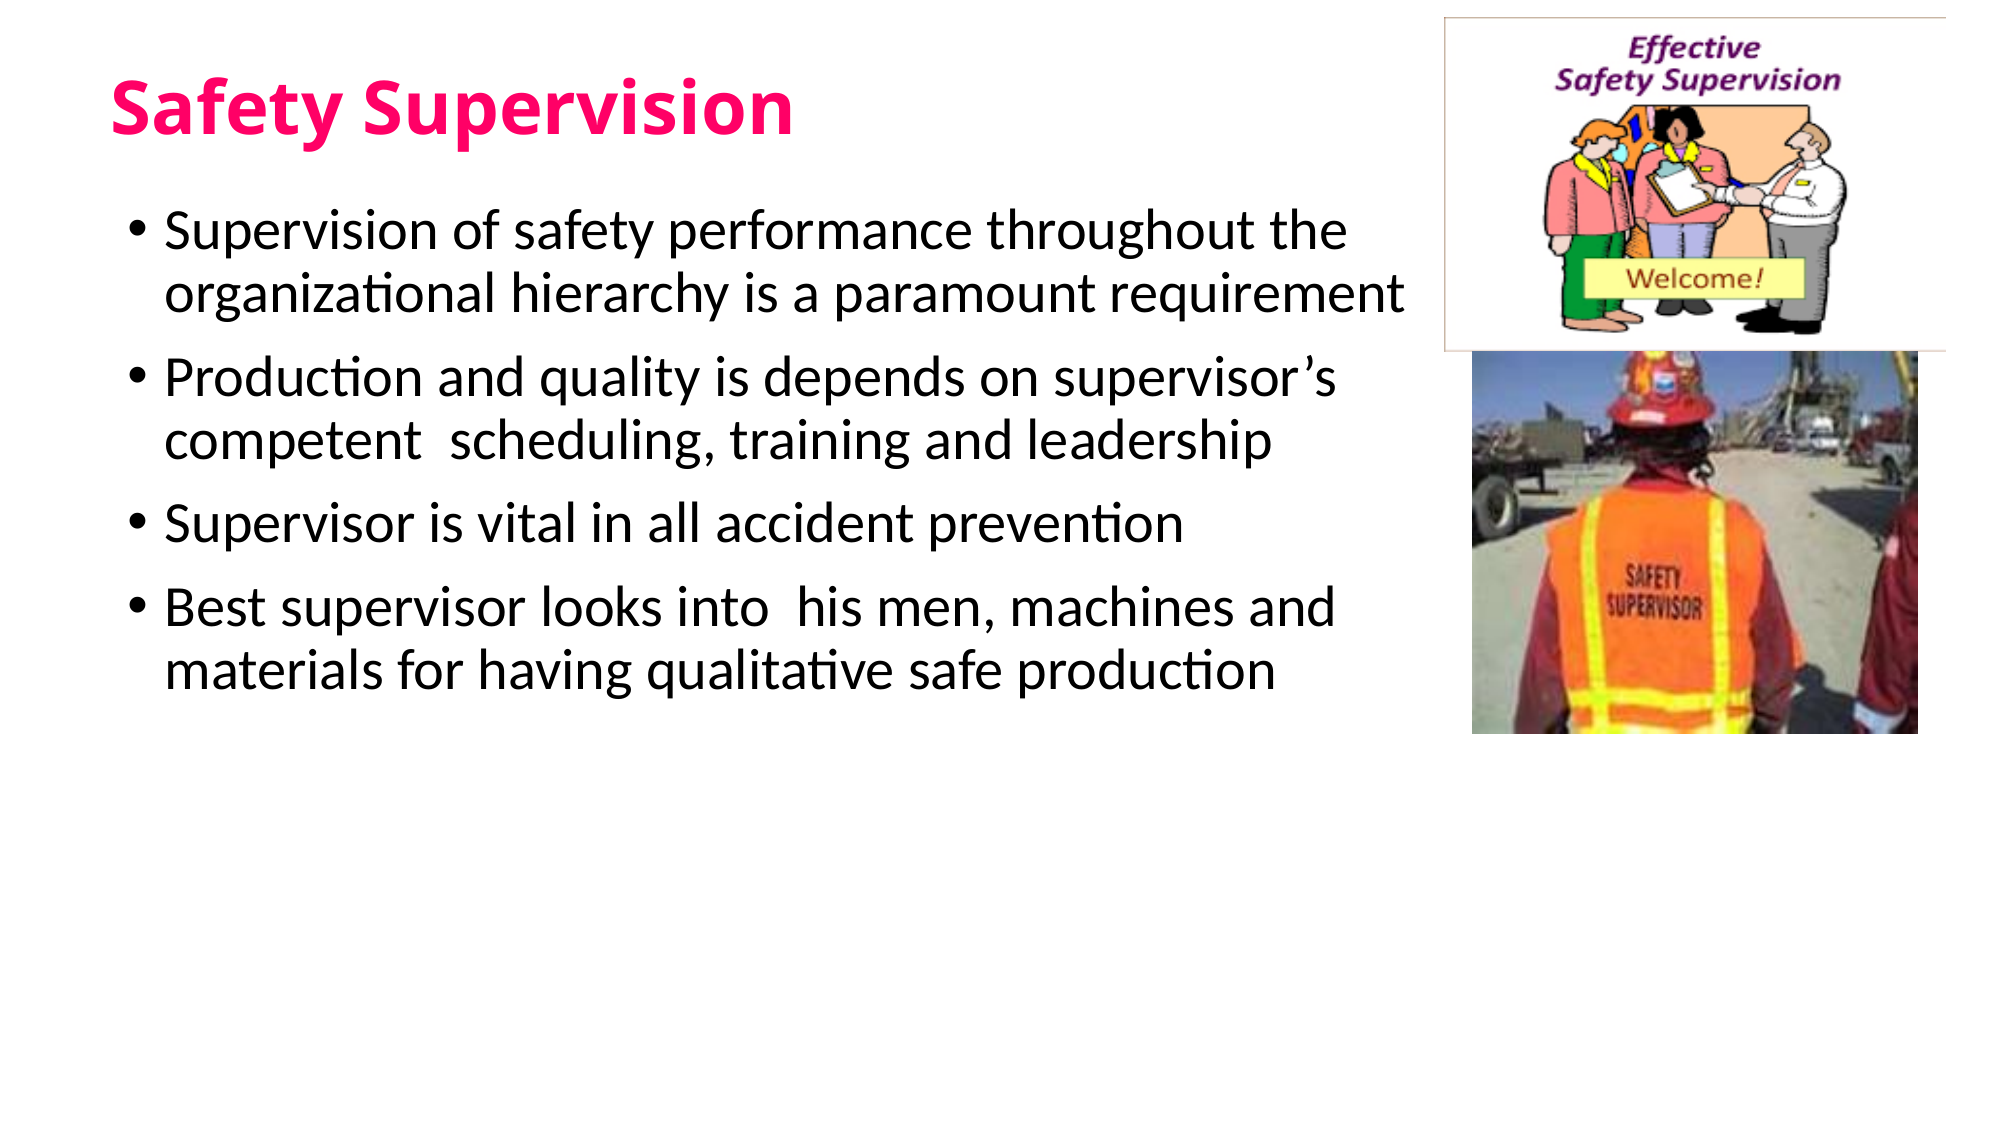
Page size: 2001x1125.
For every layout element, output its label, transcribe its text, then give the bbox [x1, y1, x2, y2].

title Safety Supervision [95, 62, 1444, 159]
picture [1444, 17, 1946, 734]
list Supervision of safety performance throughout the organizational hierarchy is a paramount requirement Production and quality is depends on supervisor’s competent scheduling, training and leadership Supervisor is vital in all accident prevention Best supervisor looks into his men, machines and materials for having qualitative safe production [112, 192, 1531, 1027]
